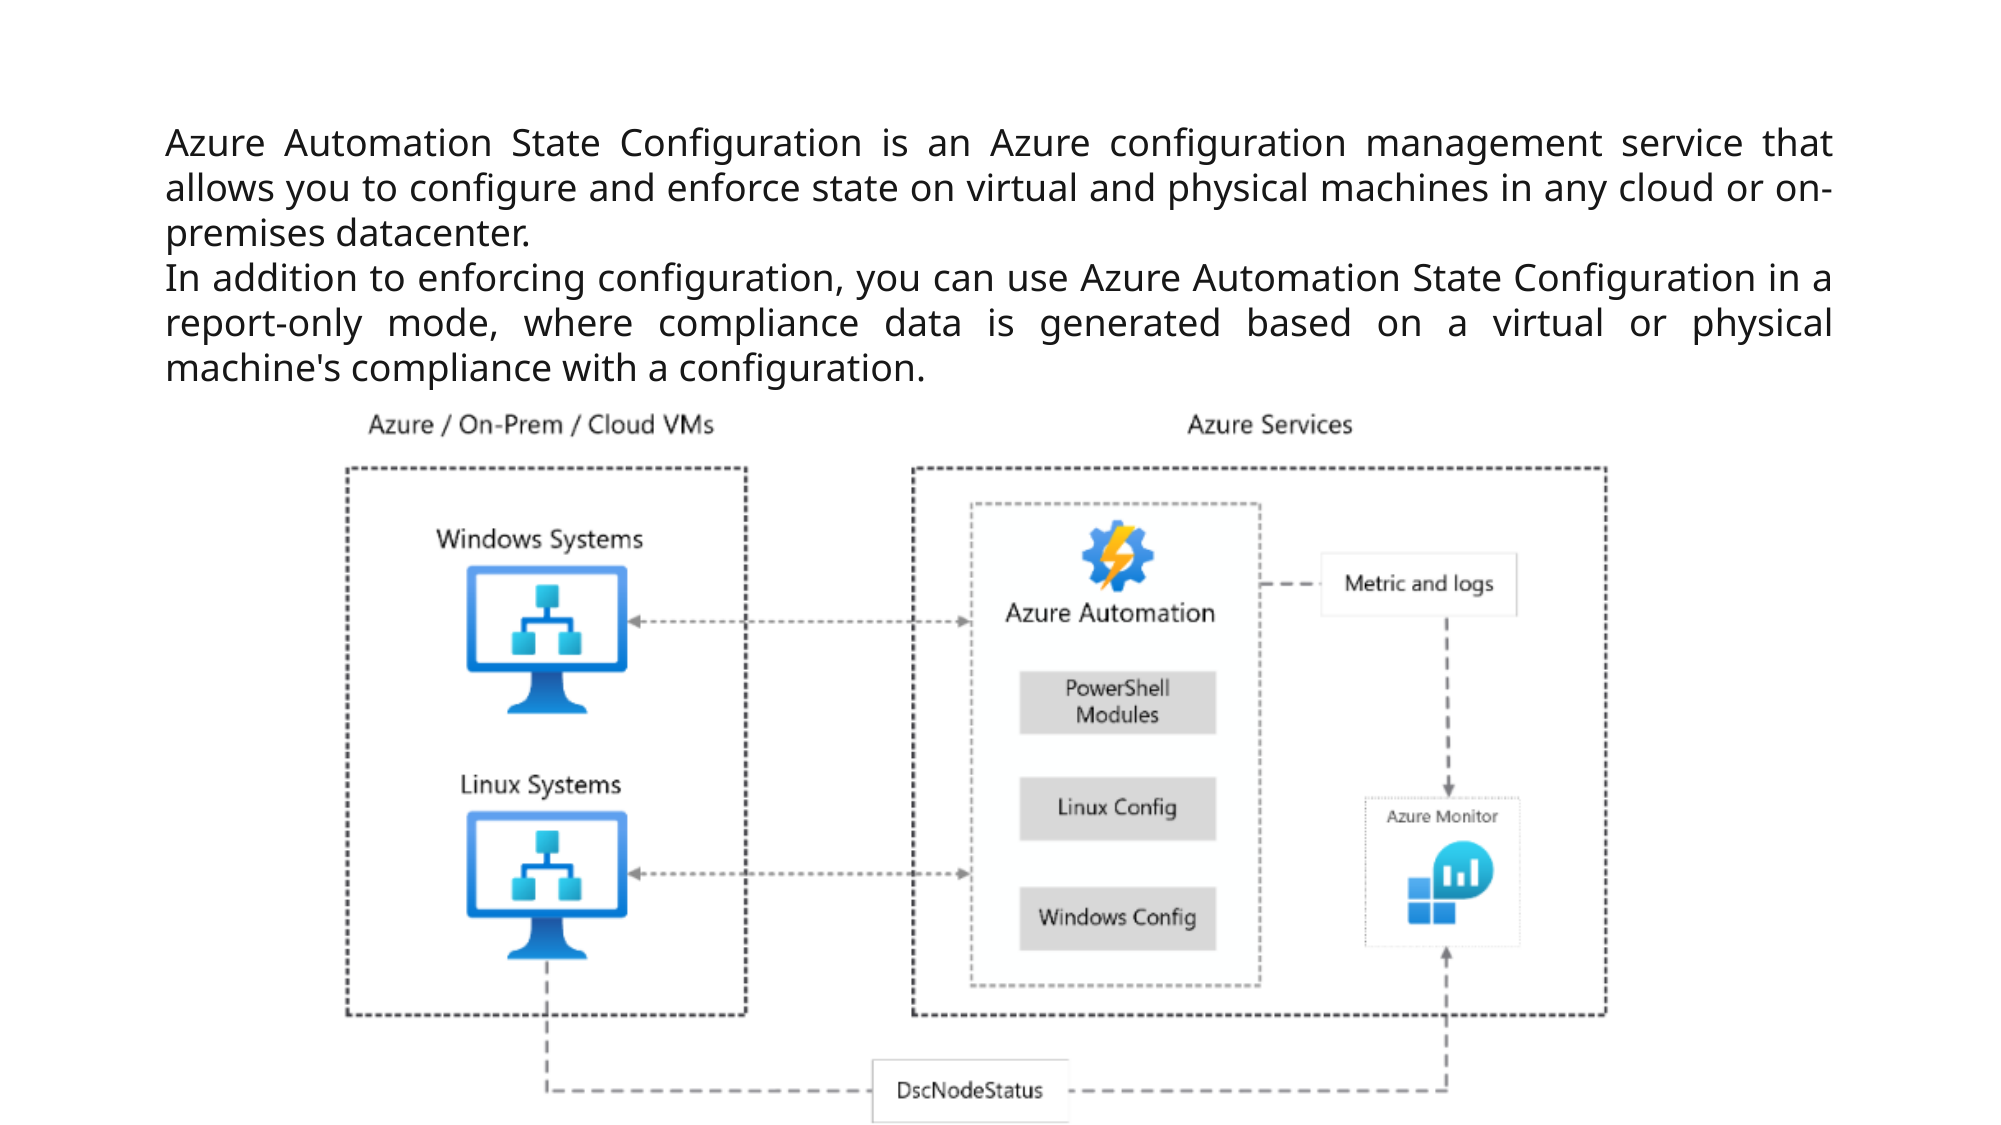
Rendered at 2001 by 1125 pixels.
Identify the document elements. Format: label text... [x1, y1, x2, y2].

text_box Azure Automation State Configuration is an Azure configuration management service that allows you to configure and enforce state on virtual and physical machines in any cloud or on-premises datacenter. In addition to enforcing configuration, you can use Azure Automation State Configuration in a report-only mode, where compliance data is generated based on a virtual or physical machine's compliance with a configuration. [150, 112, 1850, 397]
picture [314, 394, 1636, 1125]
